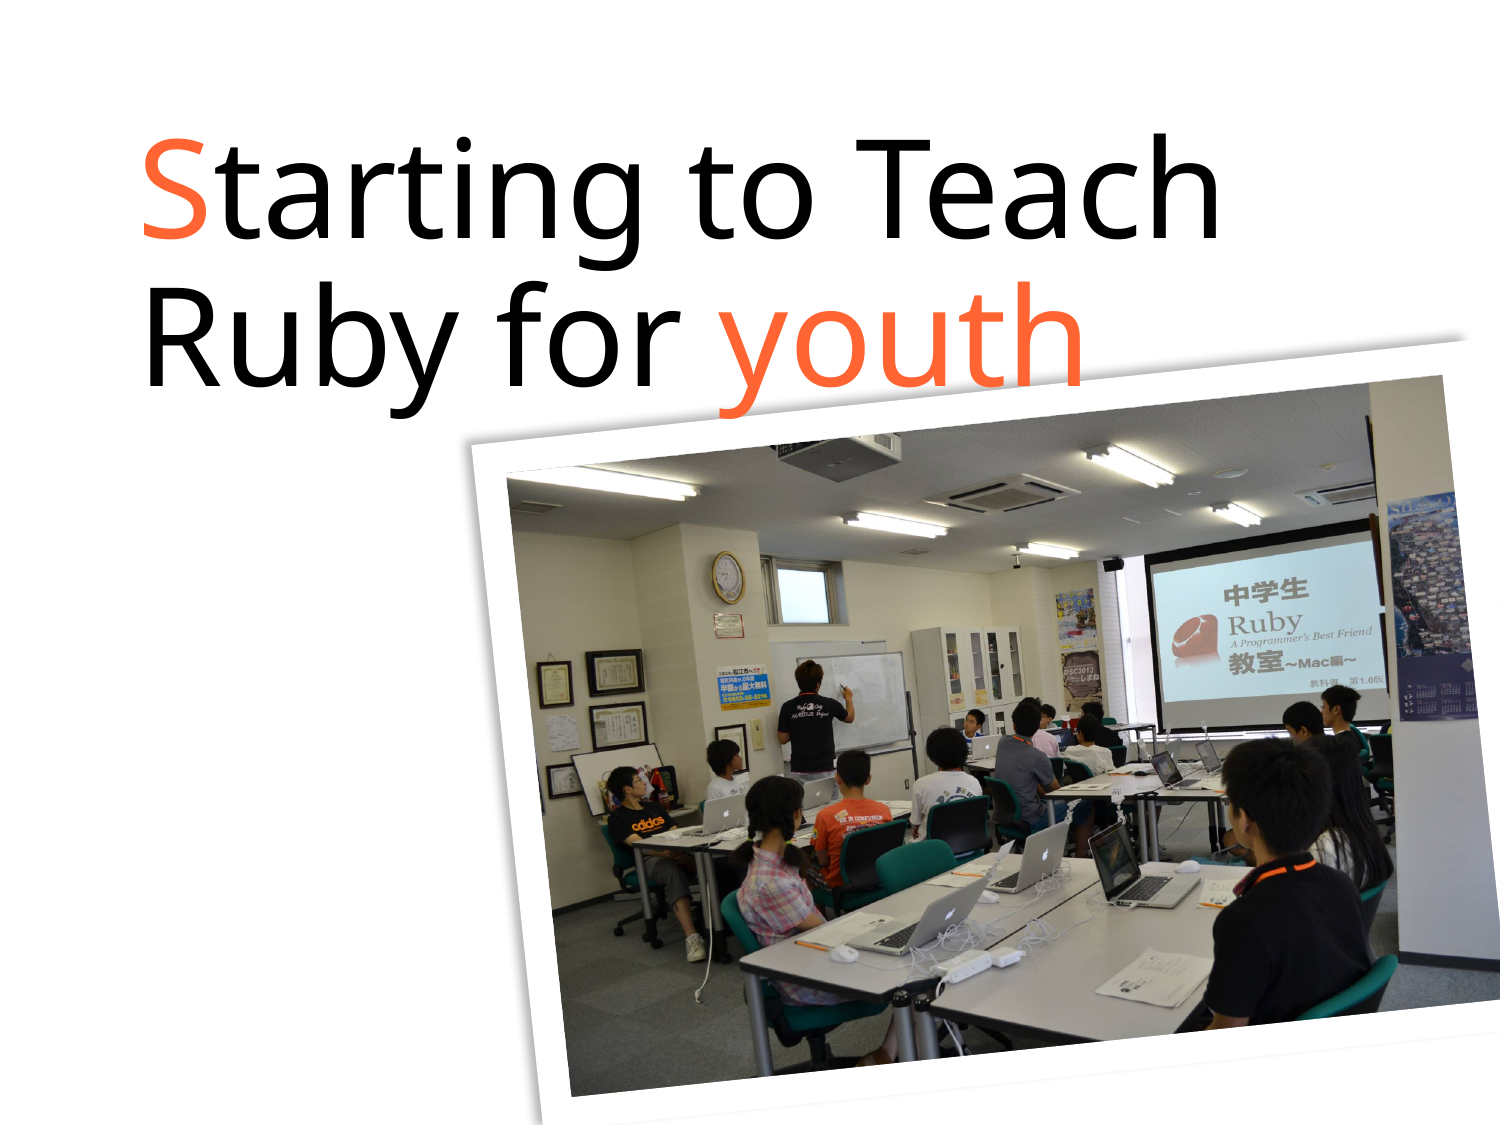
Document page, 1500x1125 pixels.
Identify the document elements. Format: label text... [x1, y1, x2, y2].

title Starting to Teach Ruby for youth [122, 112, 1303, 851]
picture [535, 375, 1500, 1097]
